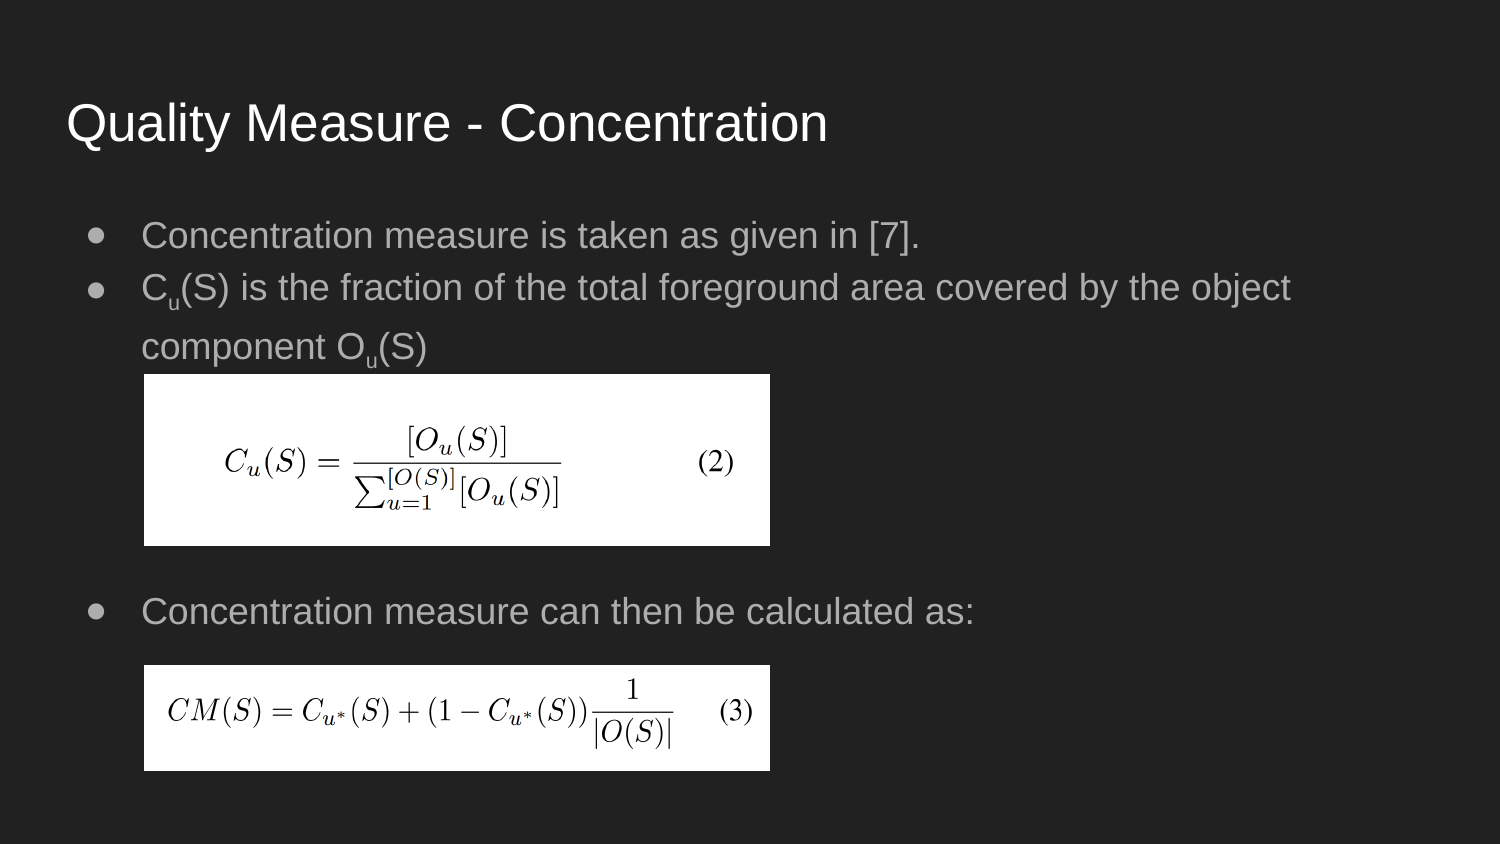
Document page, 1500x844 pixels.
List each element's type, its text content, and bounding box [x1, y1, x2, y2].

picture [144, 374, 771, 547]
list Concentration measure is taken as given in [7]. ﻿Cu(S) is the fraction of the total foreground area covered by the object component Ou(S) Concentration measure can then be calculated as: [51, 189, 1449, 750]
picture [144, 665, 771, 771]
title Quality Measure - Concentration [51, 72, 1449, 167]
